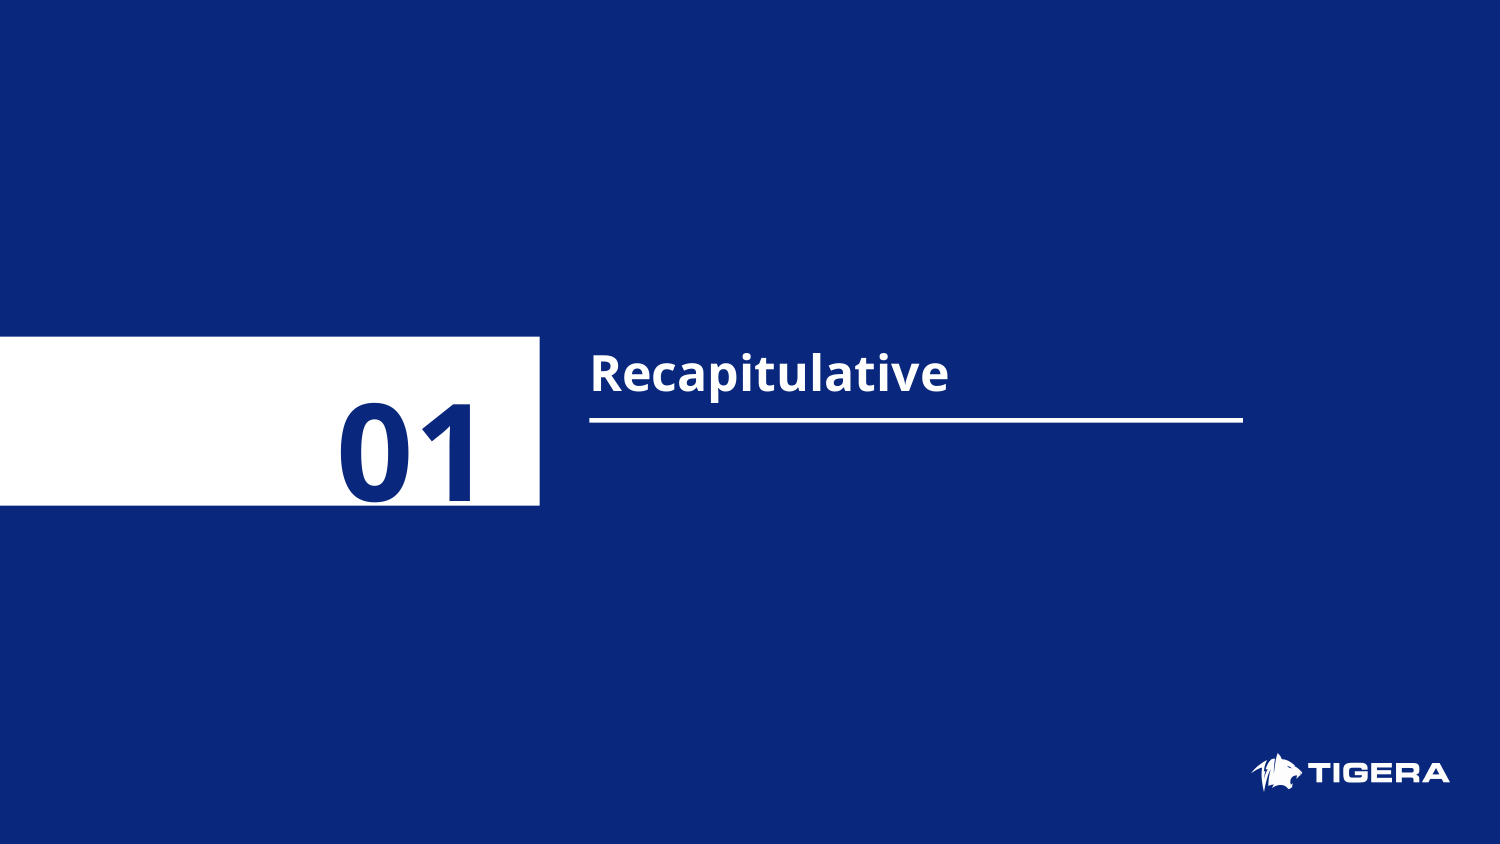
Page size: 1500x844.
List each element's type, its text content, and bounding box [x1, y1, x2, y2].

title 01 [225, 350, 492, 520]
picture [1251, 753, 1450, 792]
title Recapitulative [589, 329, 1453, 406]
text_box [589, 418, 1243, 423]
